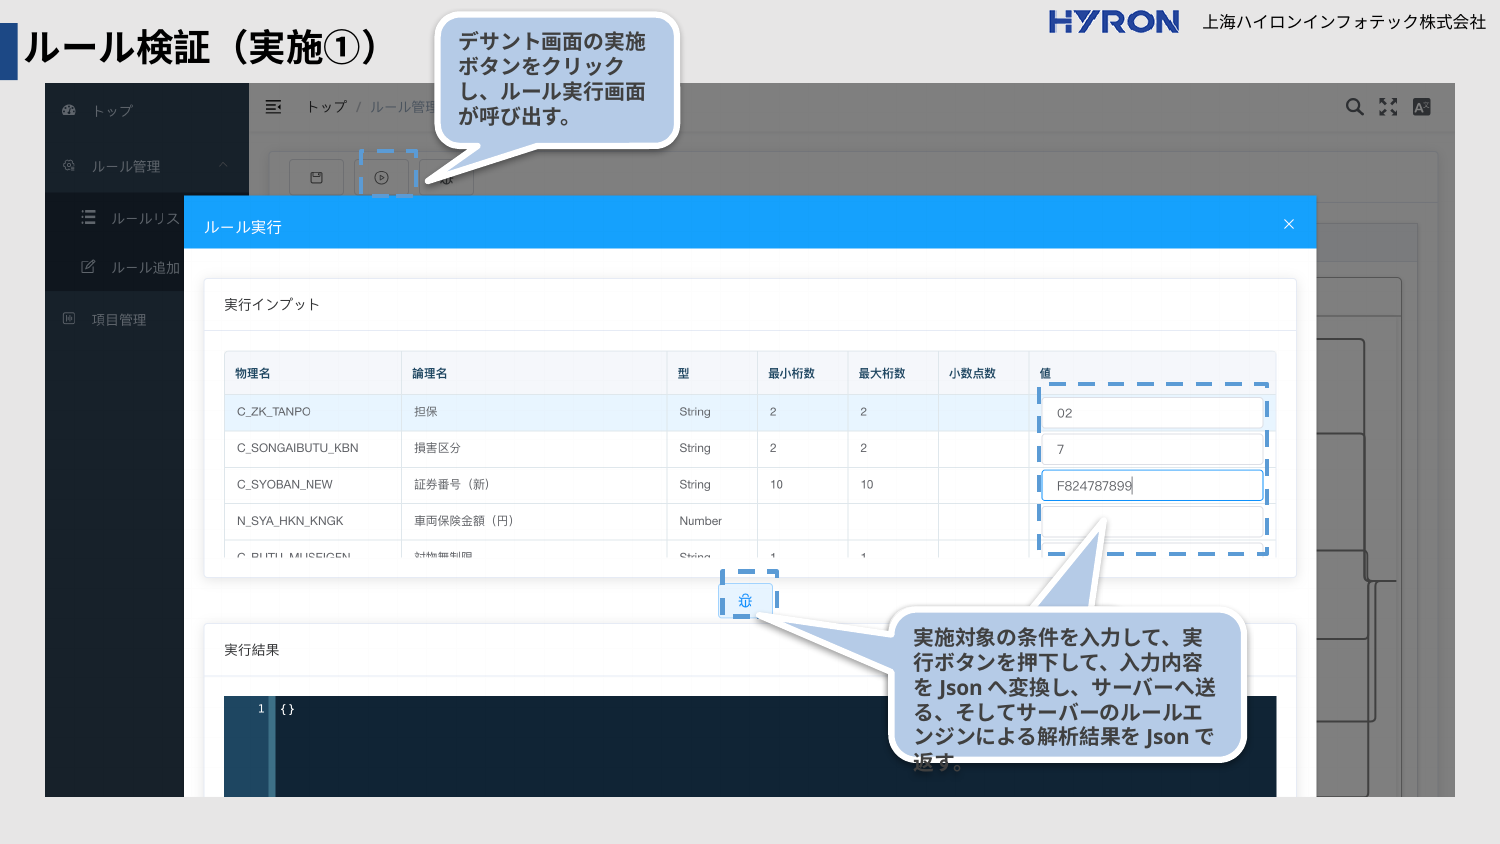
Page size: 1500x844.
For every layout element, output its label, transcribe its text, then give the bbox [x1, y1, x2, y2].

text_box [0, 23, 18, 81]
picture [45, 83, 1455, 797]
text_box デサント画面の実施ボタンをクリックし、ルール実行画面が呼び出す。 [434, 11, 681, 82]
text_box ルール検証（実施①） [8, 16, 441, 77]
picture [1038, 4, 1189, 41]
